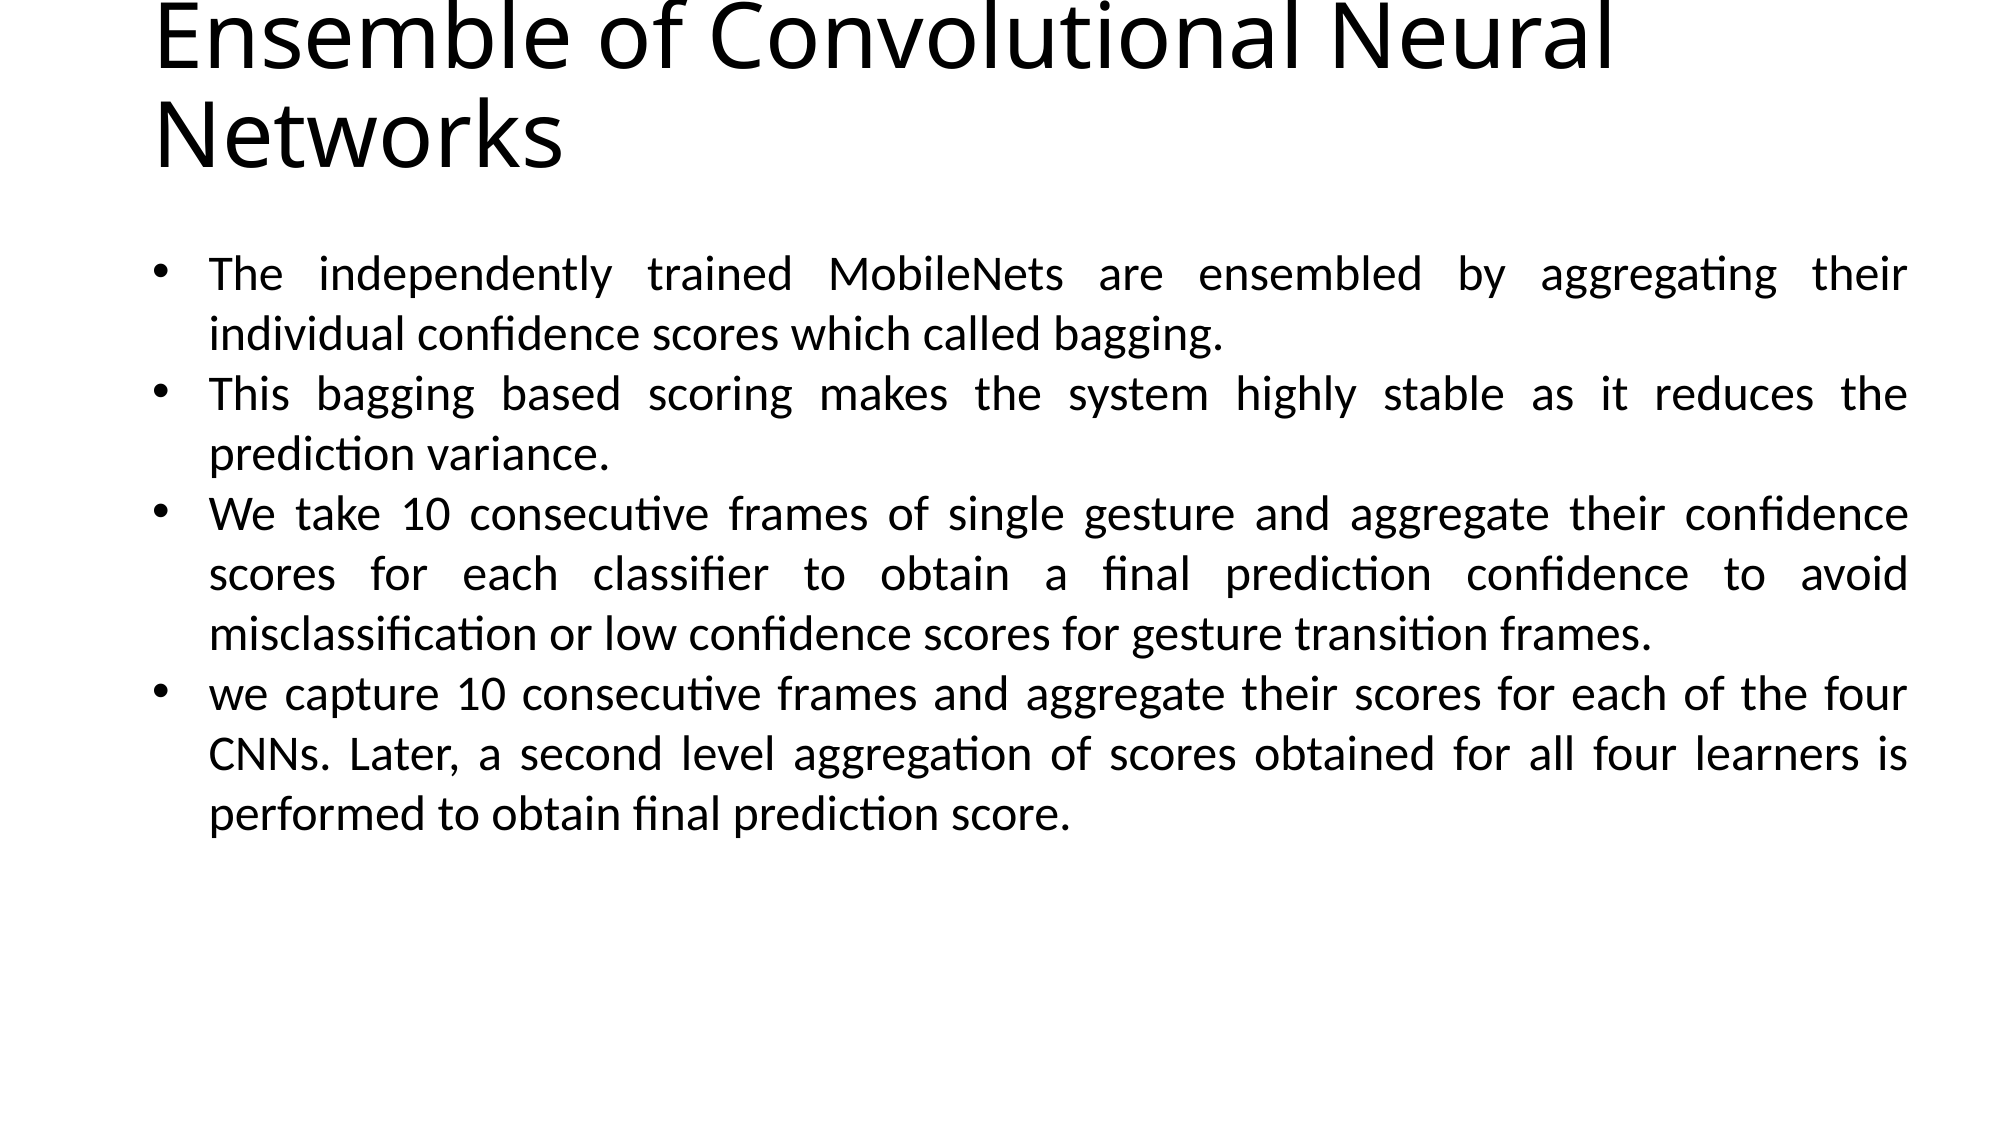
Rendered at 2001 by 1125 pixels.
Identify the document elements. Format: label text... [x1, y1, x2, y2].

title Ensemble of Convolutional Neural Networks [137, 0, 1863, 199]
text_box The independently trained MobileNets are ensembled by aggregating their individual conﬁdence scores which called bagging. This bagging based scoring makes the system highly stable as it reduces the prediction variance. We take 10 consecutive frames of single gesture and aggregate their conﬁdence scores for each classiﬁer to obtain a ﬁnal prediction conﬁdence to avoid misclassiﬁcation or low conﬁdence scores for gesture transition frames. we capture 10 consecutive frames and aggregate their scores for each of the four CNNs. Later, a second level aggregation of scores obtained for all four learners is performed to obtain ﬁnal prediction score. [137, 232, 1925, 848]
